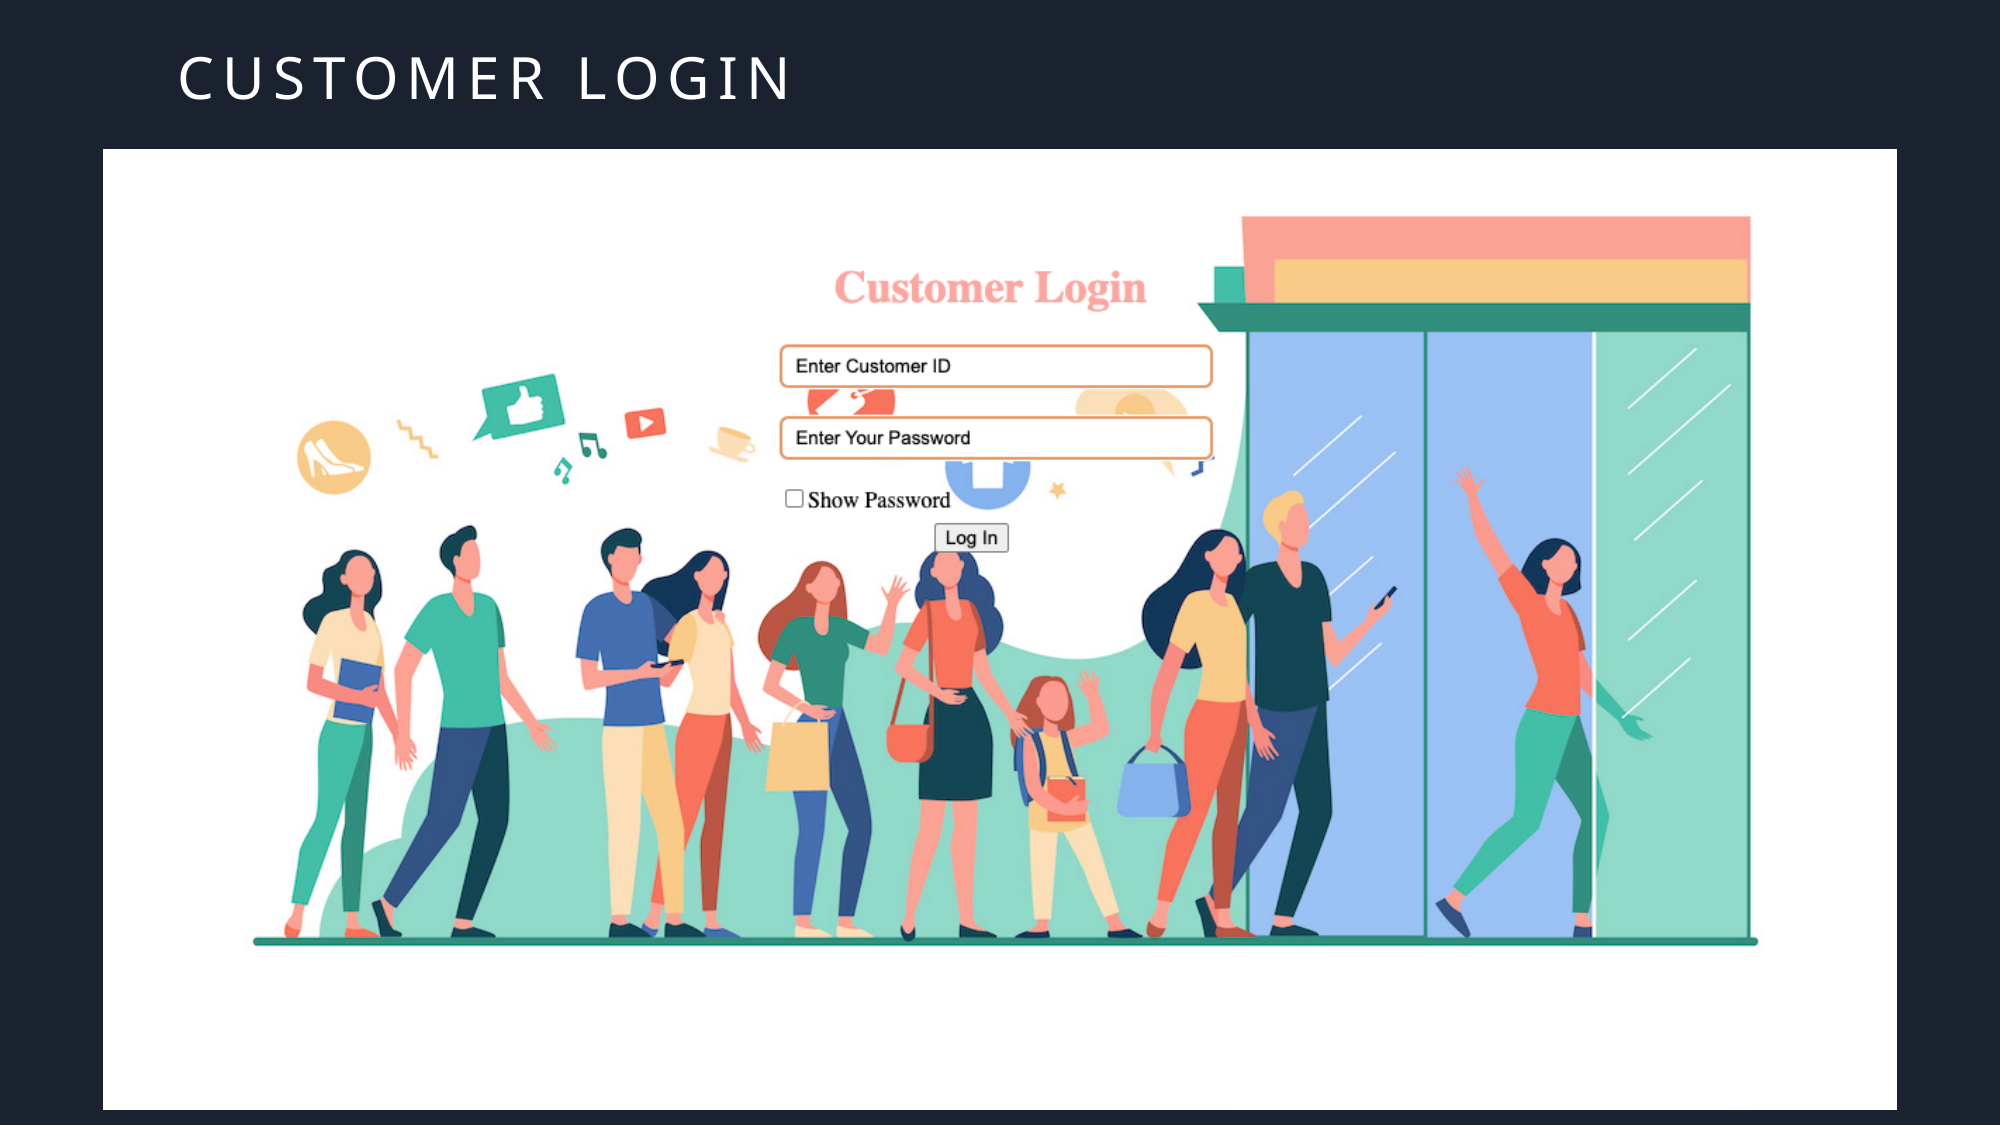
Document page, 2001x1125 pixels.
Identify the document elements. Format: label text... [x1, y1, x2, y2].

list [103, 148, 1897, 1111]
title Customer login [177, 41, 1823, 148]
